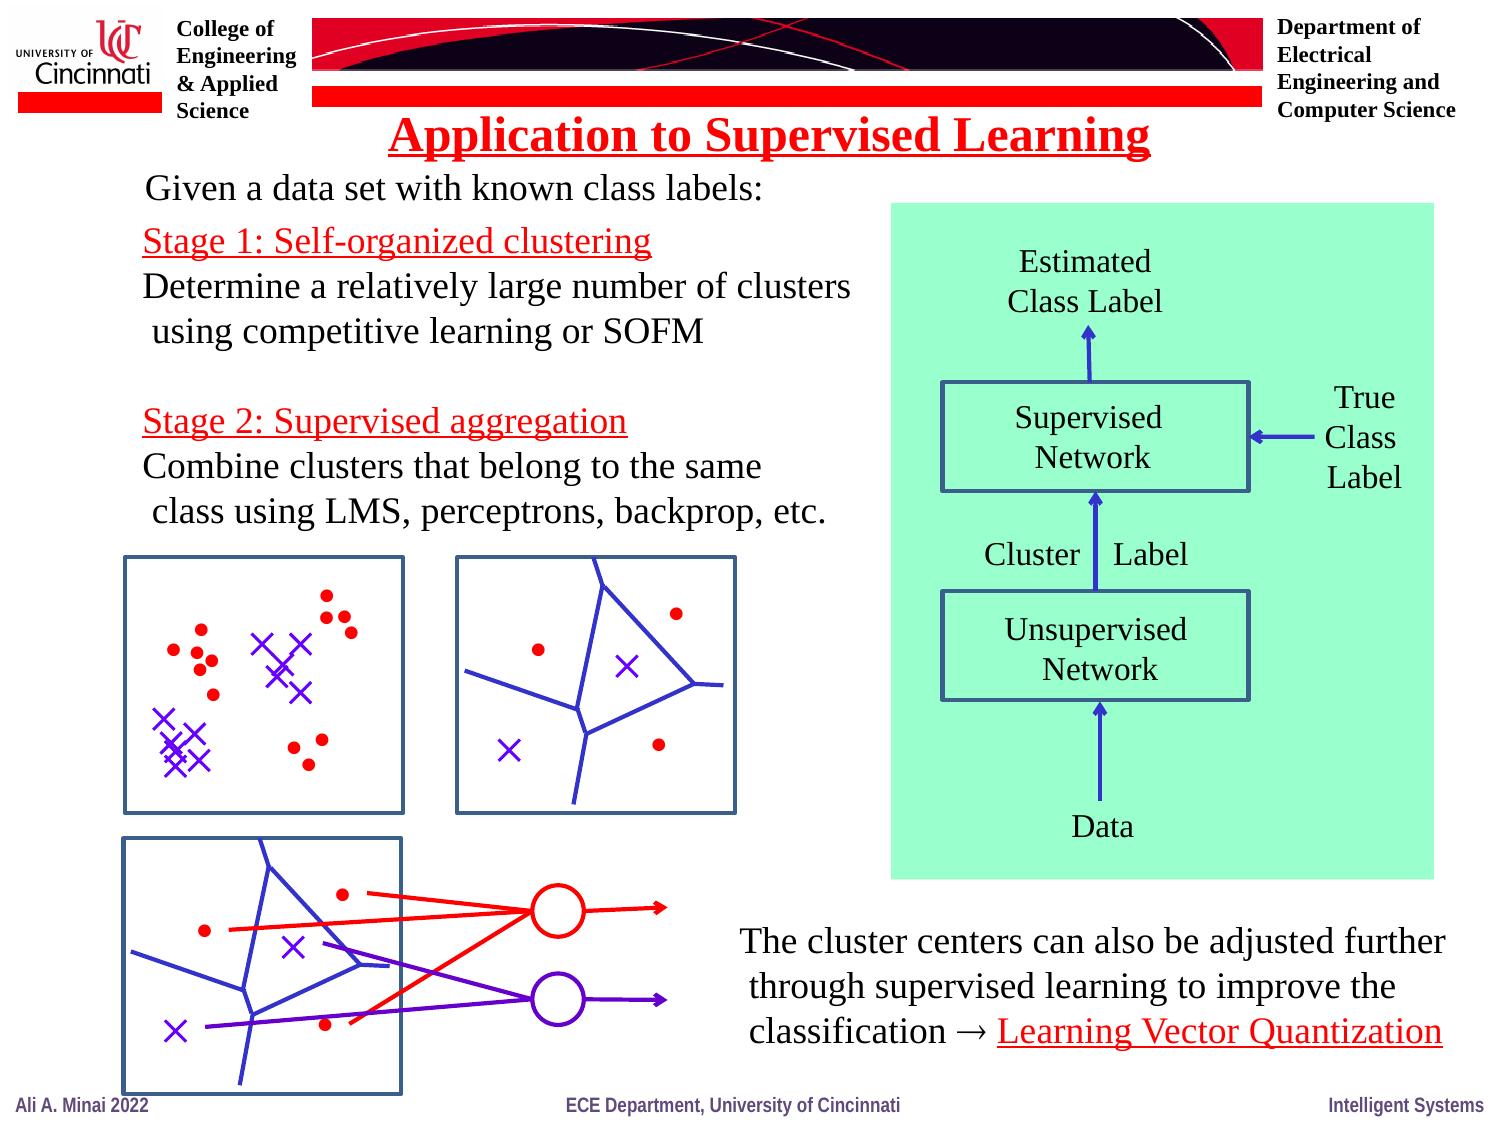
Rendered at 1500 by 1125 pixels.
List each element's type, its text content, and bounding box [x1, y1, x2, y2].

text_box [229, 910, 349, 931]
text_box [367, 893, 533, 909]
text_box Estimated Class Label [992, 232, 1179, 327]
text_box Cluster Label [969, 524, 1205, 580]
text_box [940, 380, 1251, 493]
text_box Data [1056, 797, 1150, 852]
picture [6, 5, 163, 99]
picture [312, 18, 1263, 71]
text_box Given a data set with known class labels: [130, 155, 780, 208]
text_box [940, 589, 1251, 702]
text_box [123, 837, 402, 1095]
text_box [889, 201, 1436, 881]
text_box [200, 998, 533, 1028]
text_box Supervised Network [999, 388, 1186, 483]
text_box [318, 943, 533, 998]
text_box True Class Label [1309, 367, 1420, 503]
text_box Unsupervised Network [989, 599, 1211, 695]
text_box [539, 971, 586, 1028]
text_box Stage 1: Self-organized clustering Determine a relatively large number of clusters using competitive learning or SOFM Stage 2: Supervised aggregation Combine clusters that belong to the same class using LMS, perceptrons, backprop, etc. [127, 208, 868, 539]
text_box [457, 557, 736, 814]
text_box The cluster centers can also be adjusted further through supervised learning to improve the classification  Learning Vector Quantization [724, 908, 1462, 1059]
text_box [350, 910, 533, 942]
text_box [124, 557, 404, 814]
text_box Application to Supervised Learning [373, 93, 1166, 169]
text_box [583, 907, 668, 912]
text_box [535, 883, 586, 939]
